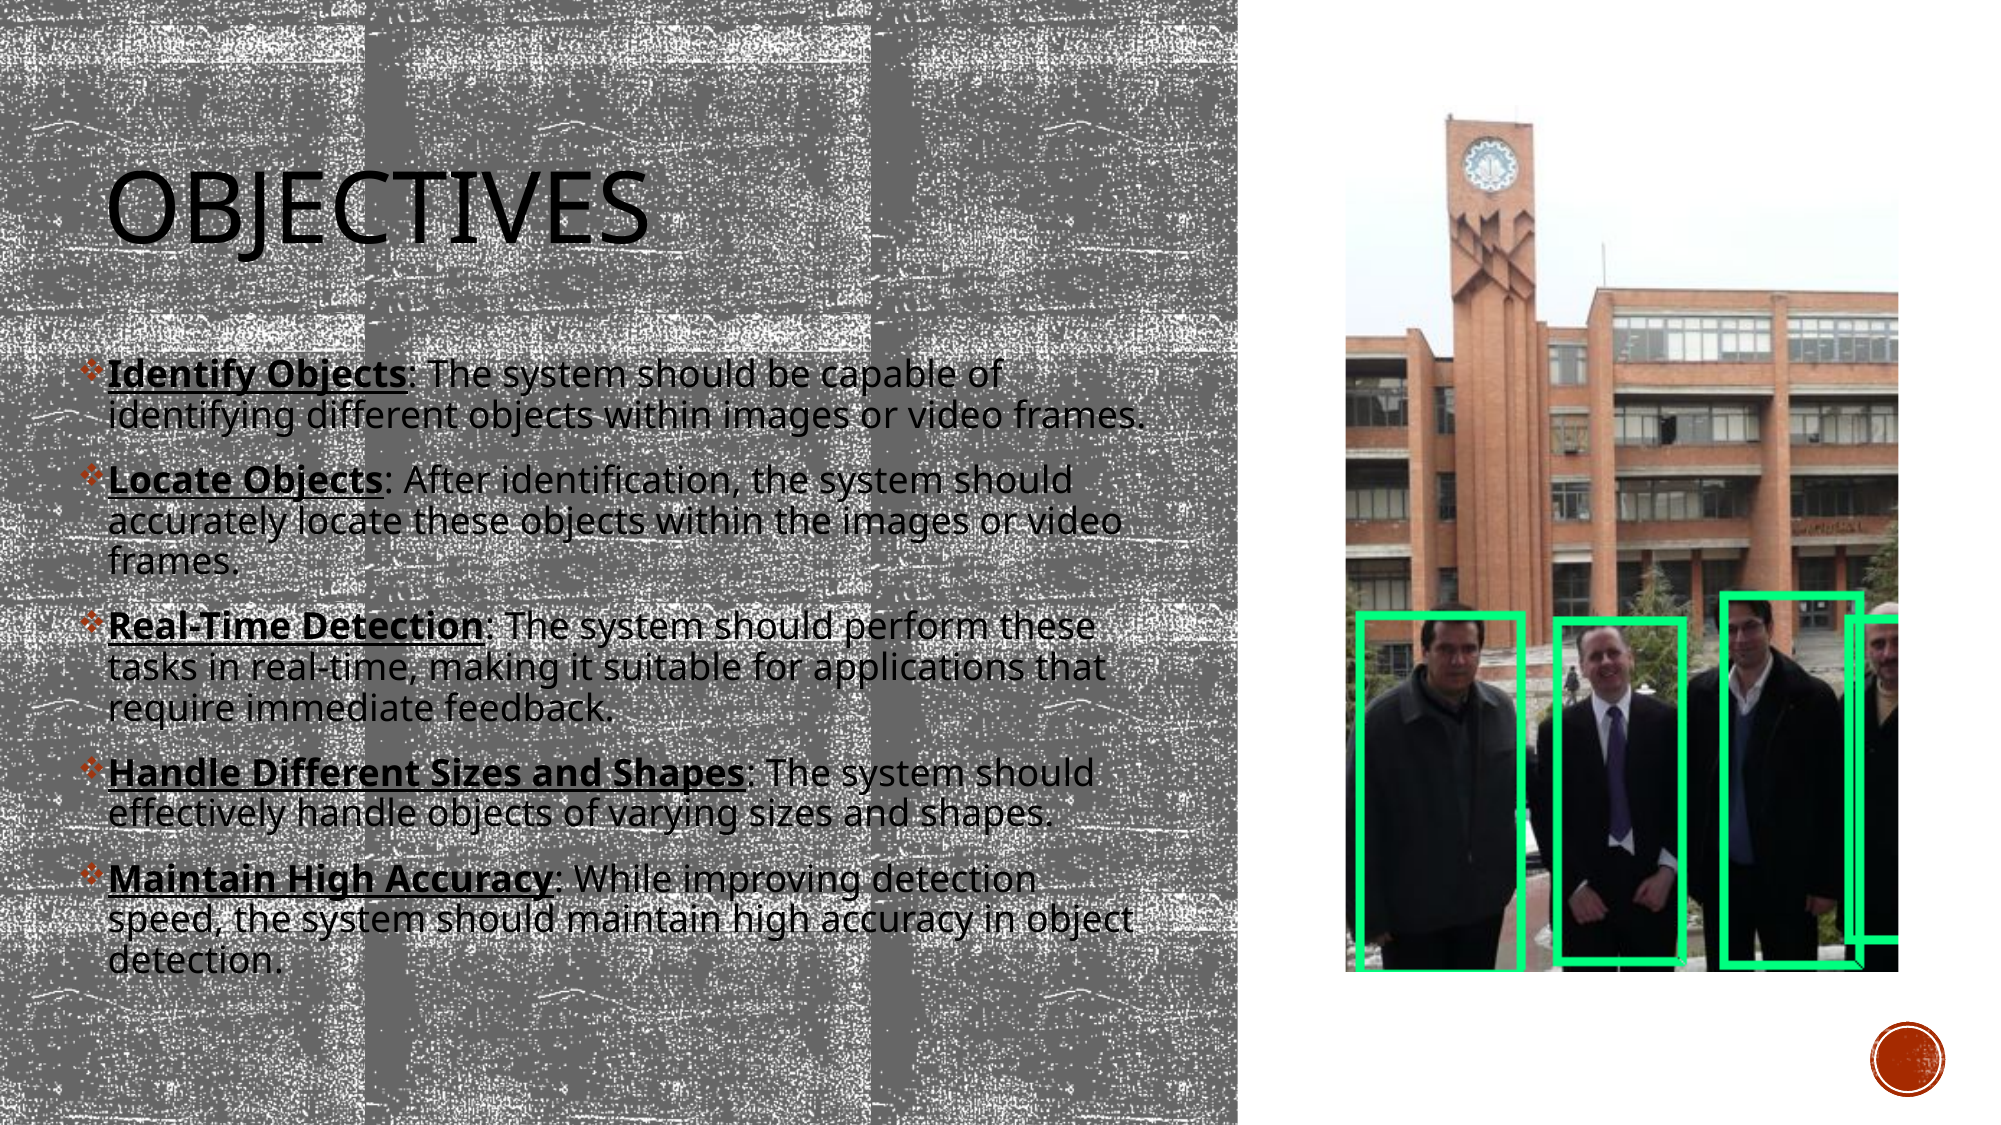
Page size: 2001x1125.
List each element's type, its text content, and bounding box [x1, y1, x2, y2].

title objectives [62, 79, 1169, 344]
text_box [1872, 1024, 1943, 1095]
picture [1345, 105, 1899, 972]
list Identify Objects: The system should be capable of identifying different objects within images or video frames. Locate Objects: After identification, the system should accurately locate these objects within the images or video frames. Real-Time Detection: The system should perform these tasks in real-time, making it suitable for applications that require immediate feedback. Handle Different Sizes and Shapes: The system should effectively handle objects of varying sizes and shapes. Maintain High Accuracy: While improving detection speed, the system should maintain high accuracy in object detection. [62, 348, 1169, 1013]
text_box [0, 0, 1239, 1125]
